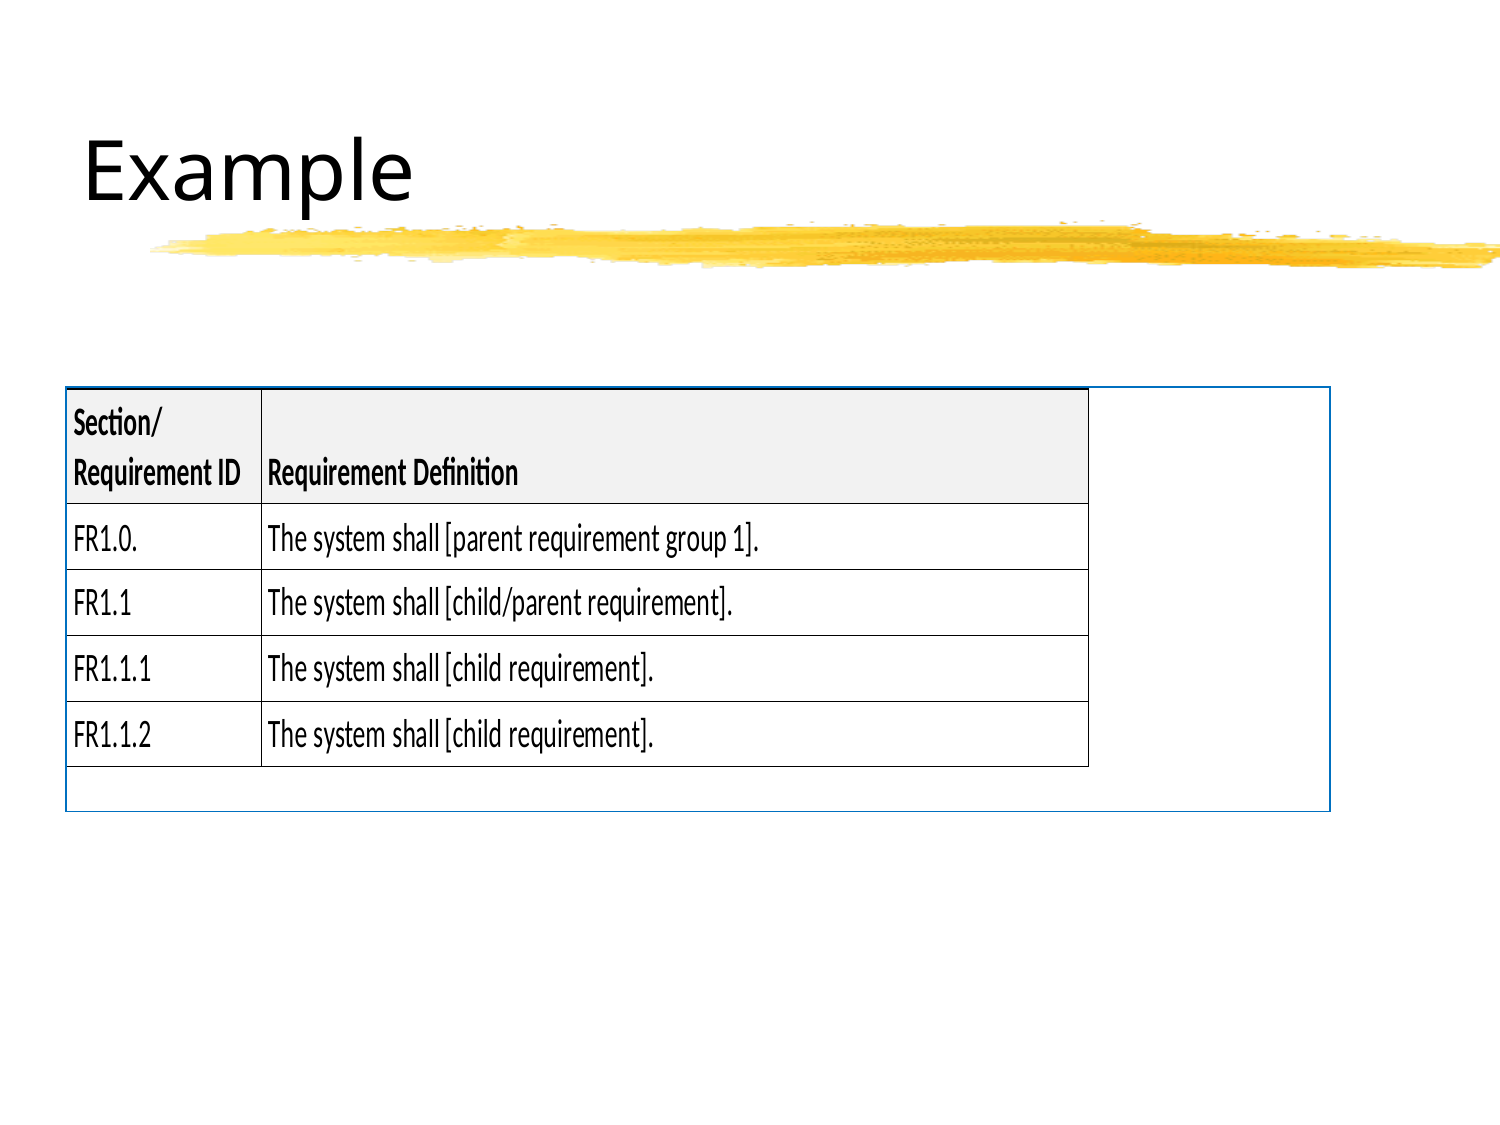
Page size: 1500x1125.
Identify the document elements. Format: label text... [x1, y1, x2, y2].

picture [150, 215, 1500, 279]
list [66, 387, 1330, 811]
title Example [66, 37, 1342, 226]
